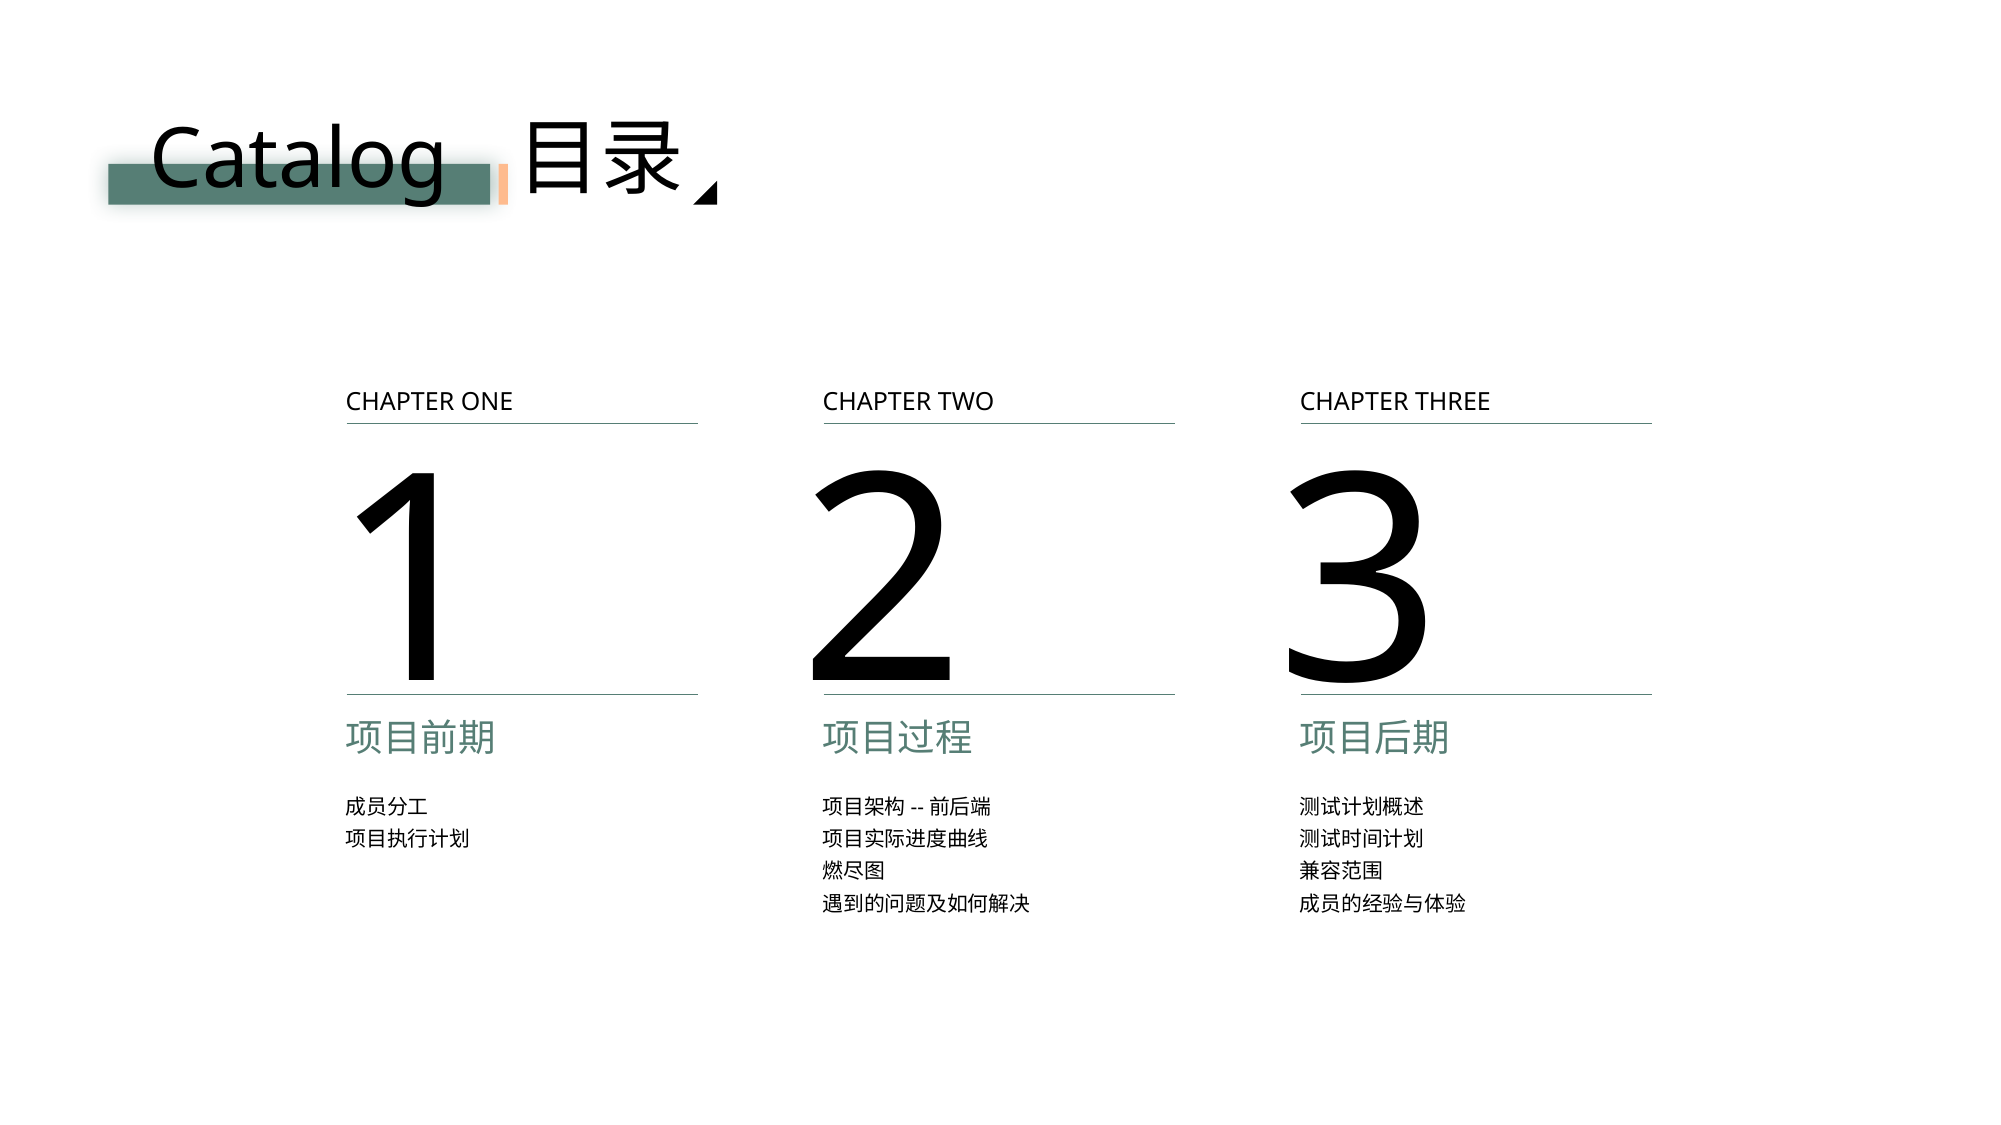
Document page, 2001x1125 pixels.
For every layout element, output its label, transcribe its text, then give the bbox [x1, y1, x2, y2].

text_box 2 [799, 391, 998, 739]
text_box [823, 423, 1175, 695]
text_box [498, 163, 509, 206]
text_box CHAPTER ONE [330, 378, 535, 423]
text_box [107, 163, 491, 206]
text_box 目录 [517, 103, 684, 204]
text_box [690, 178, 719, 206]
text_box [346, 423, 698, 695]
text_box 3 [1276, 391, 1475, 739]
text_box 项目前期 [330, 706, 511, 766]
text_box Catalog [149, 103, 449, 204]
text_box 项目架构--前后端 项目实际进度曲线 燃尽图 遇到的问题及如何解决 [807, 778, 1085, 923]
text_box 成员分工 项目执行计划 [330, 778, 655, 859]
text_box 测试计划概述 测试时间计划 兼容范围 成员的经验与体验 [1285, 778, 1562, 923]
text_box CHAPTER TWO [807, 378, 1019, 423]
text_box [1300, 423, 1652, 695]
text_box 项目过程 [807, 706, 988, 766]
text_box 1 [330, 423, 481, 706]
text_box 项目后期 [1285, 706, 1465, 766]
text_box CHAPTER THREE [1285, 378, 1515, 423]
